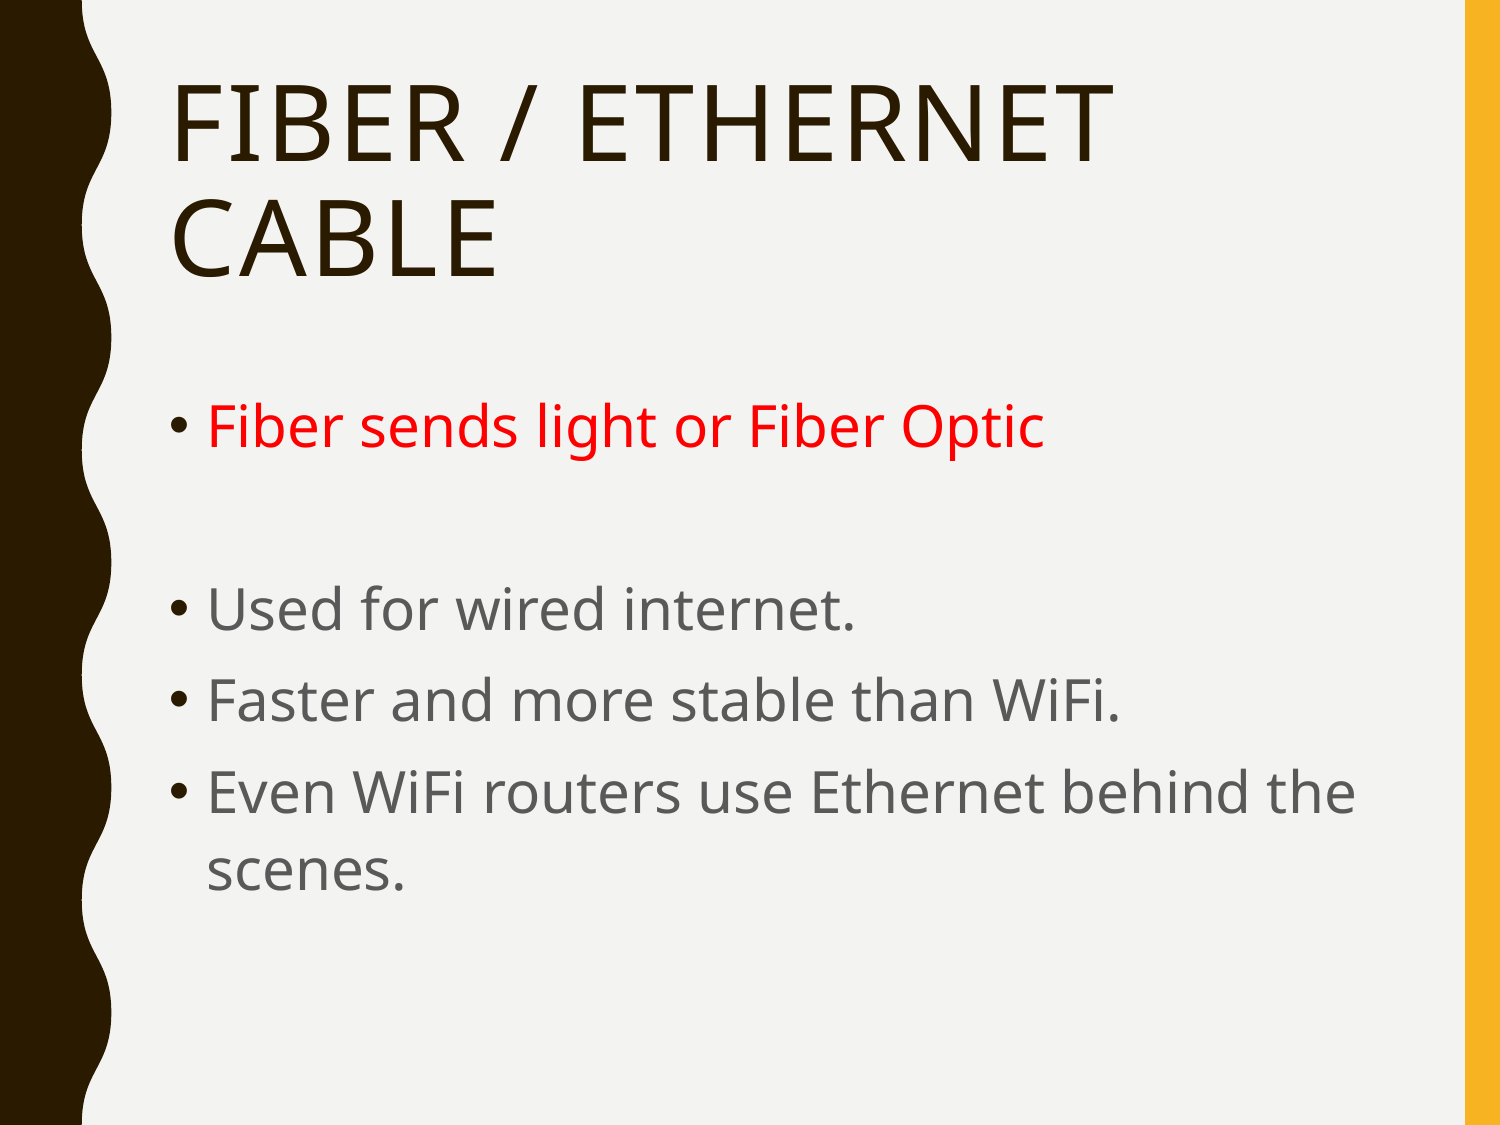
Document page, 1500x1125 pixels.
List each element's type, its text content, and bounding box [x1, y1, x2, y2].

title Fiber / Ethernet Cable [154, 62, 1407, 308]
list Fiber sends light or Fiber Optic Used for wired internet. Faster and more stable than WiFi. Even WiFi routers use Ethernet behind the scenes. [154, 375, 1407, 965]
